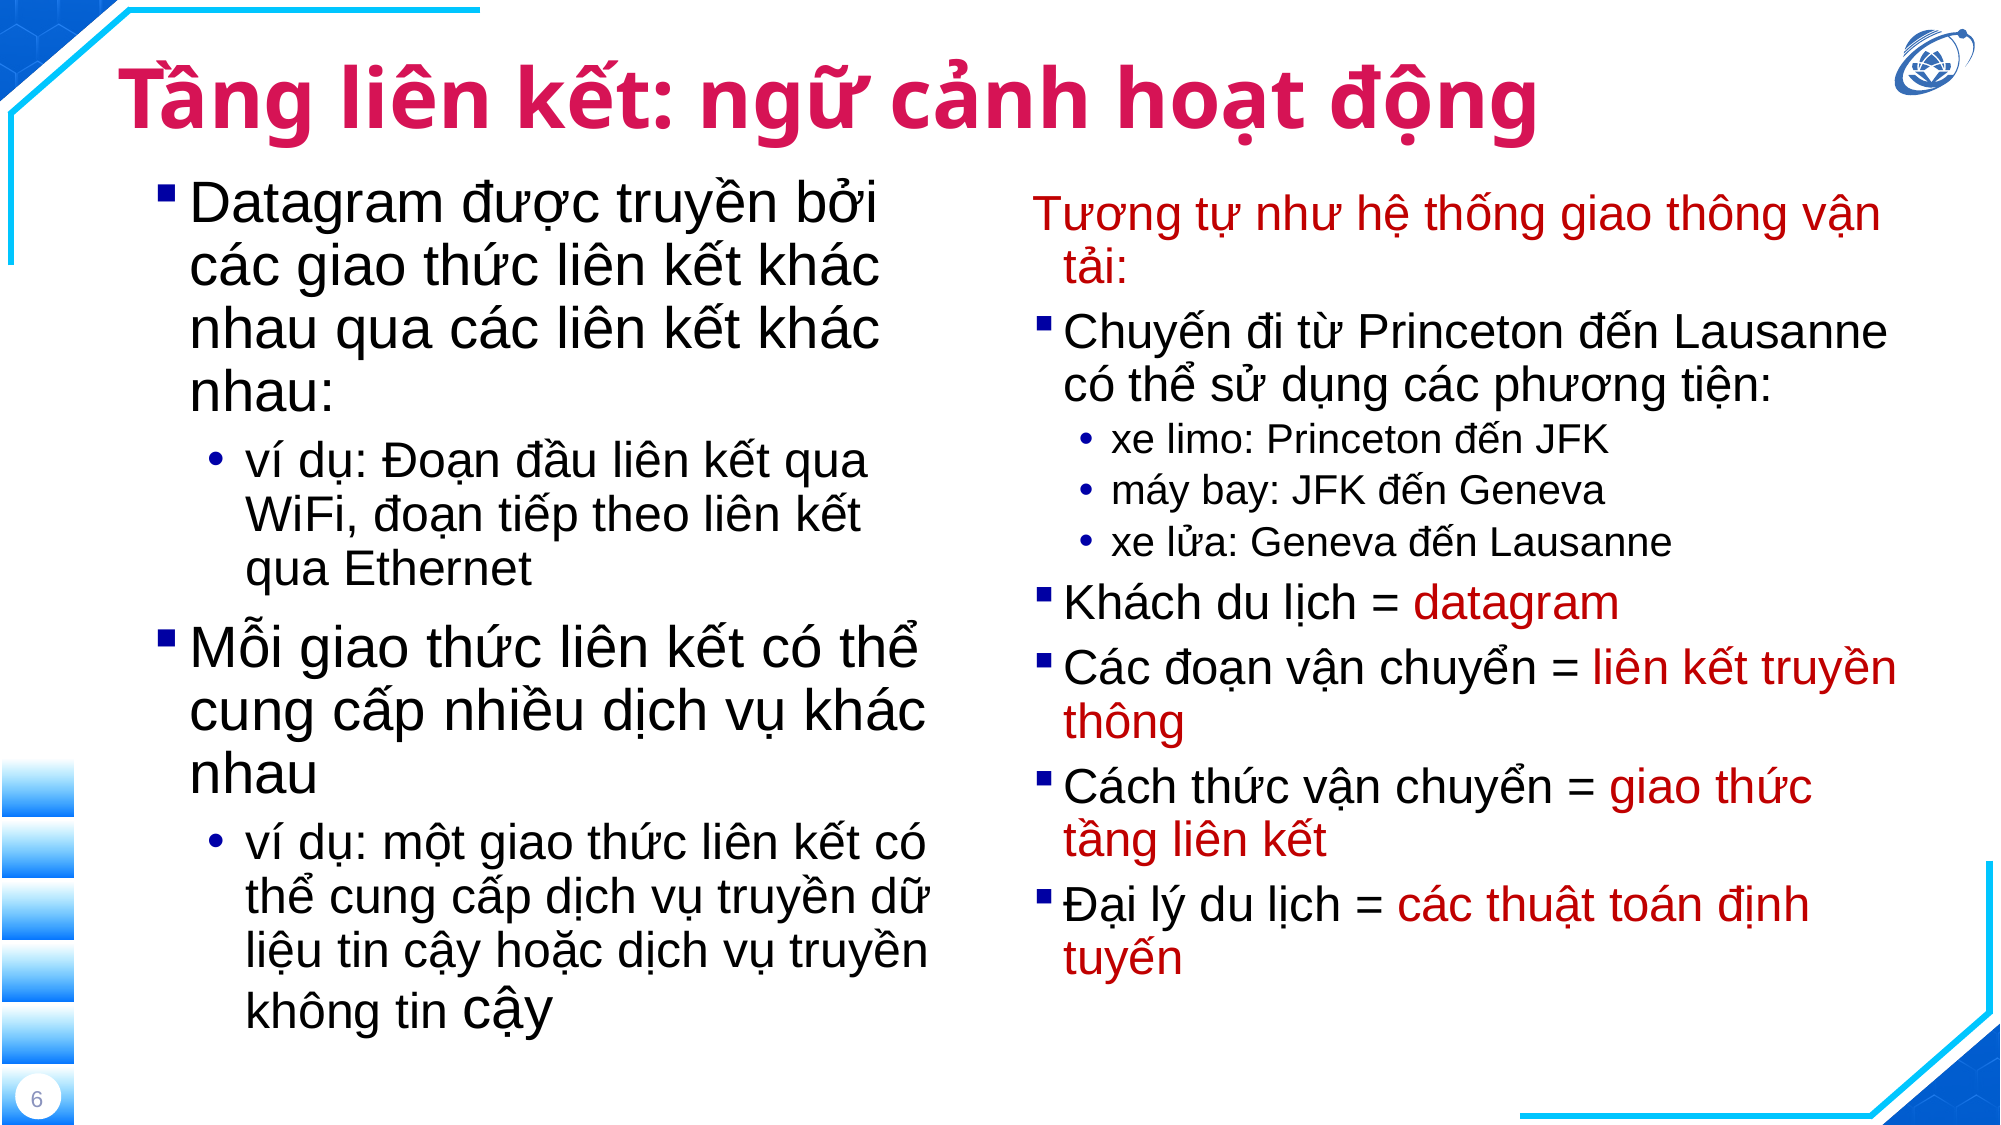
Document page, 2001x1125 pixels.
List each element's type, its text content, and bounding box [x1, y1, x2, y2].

slide_number 6 [0, 1075, 117, 1122]
text_box Tương tự như hệ thống giao thông vận tải: Chuyến đi từ Princeton đến Lausanne có thể sử dụng các phương tiện: xe limo: Princeton đến JFK máy bay: JFK đến Geneva xe lửa: Geneva đến Lausanne Khách du lịch = datagram Các đoạn vận chuyển = liên kết truyền thông Cách thức vận chuyển = giao thức tầng liên kết Đại lý du lịch = các thuật toán định tuyến [999, 180, 1918, 1056]
title Tầng liên kết: ngữ cảnh hoạt động [117, 28, 1863, 141]
text_box Datagram được truyền bởi các giao thức liên kết khác nhau qua các liên kết khác nhau: ví dụ: Đoạn đầu liên kết qua WiFi, đoạn tiếp theo liên kết qua Ethernet Mỗi giao thức liên kết có thể cung cấp nhiều dịch vụ khác nhau ví dụ: một giao thức liên kết có thể cung cấp dịch vụ truyền dữ liệu tin cậy hoặc dịch vụ truyền không tin cậy [116, 164, 971, 1040]
